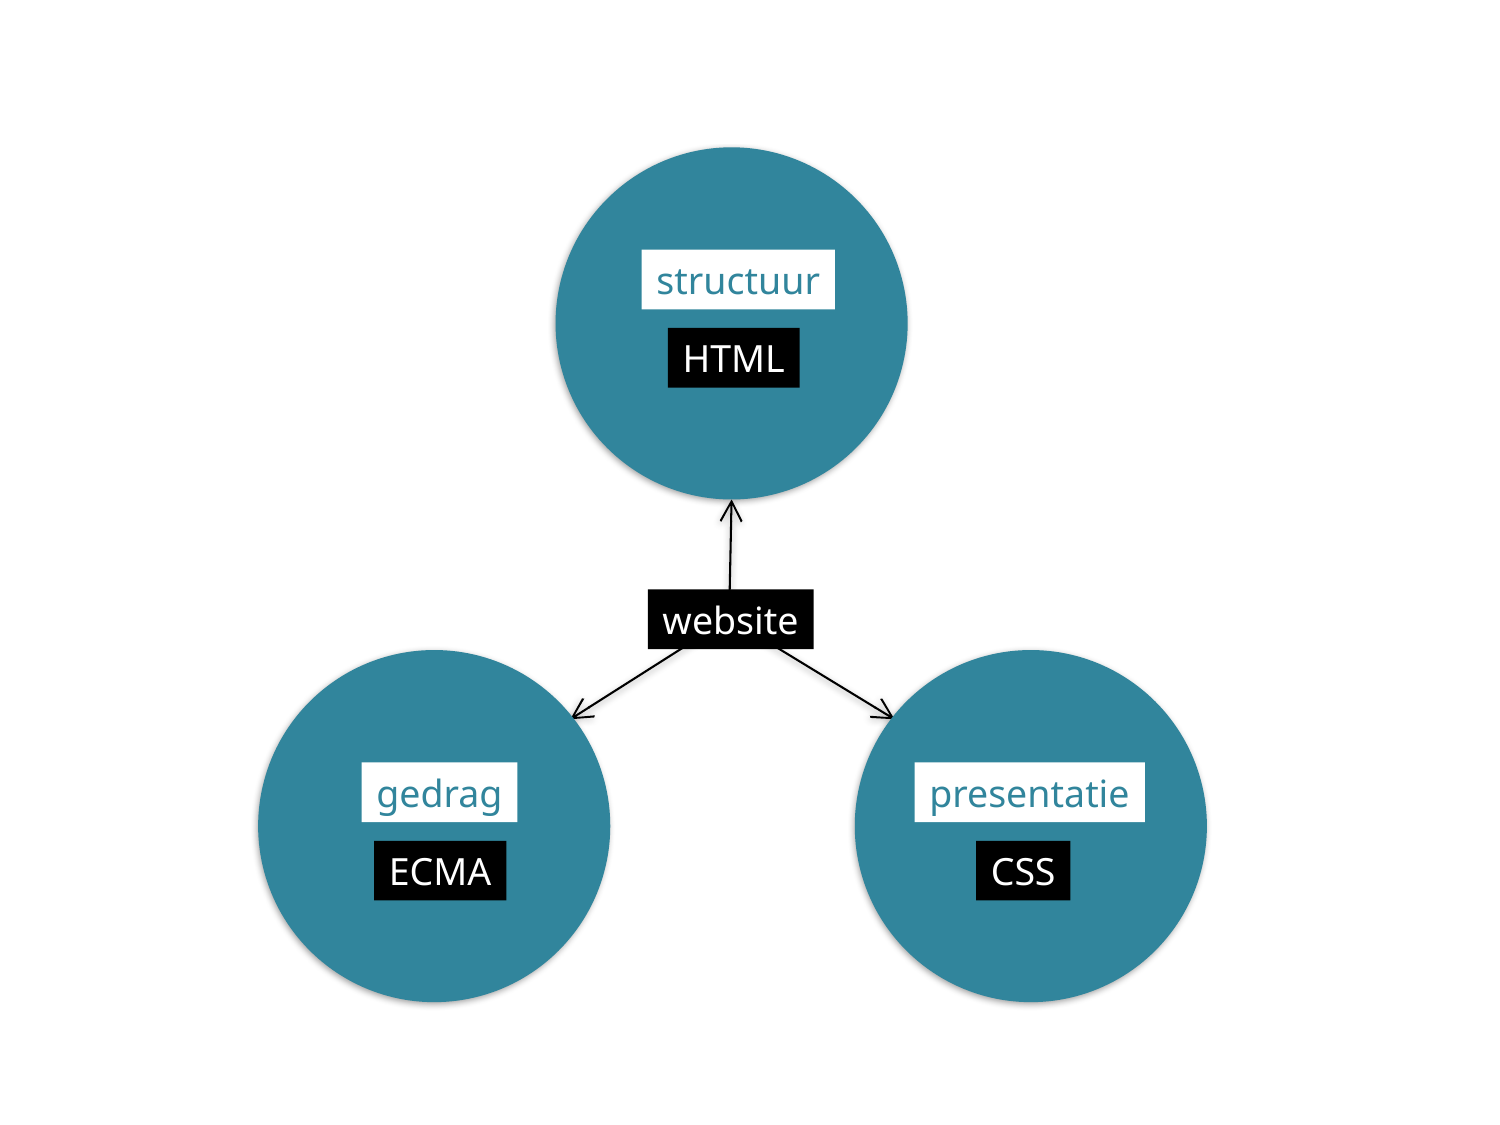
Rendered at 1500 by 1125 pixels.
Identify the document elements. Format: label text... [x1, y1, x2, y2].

text_box website [647, 589, 723, 616]
text_box [852, 647, 1210, 1005]
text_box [728, 499, 732, 617]
text_box HTML [667, 327, 800, 388]
text_box gedrag [361, 762, 518, 823]
text_box presentatie [914, 762, 1145, 823]
text_box [256, 647, 613, 1005]
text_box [728, 618, 895, 720]
text_box structuur [641, 249, 835, 310]
text_box website [736, 589, 814, 616]
text_box ECMA [374, 840, 507, 901]
text_box CSS [976, 840, 1071, 901]
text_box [570, 618, 723, 720]
text_box [553, 145, 910, 502]
